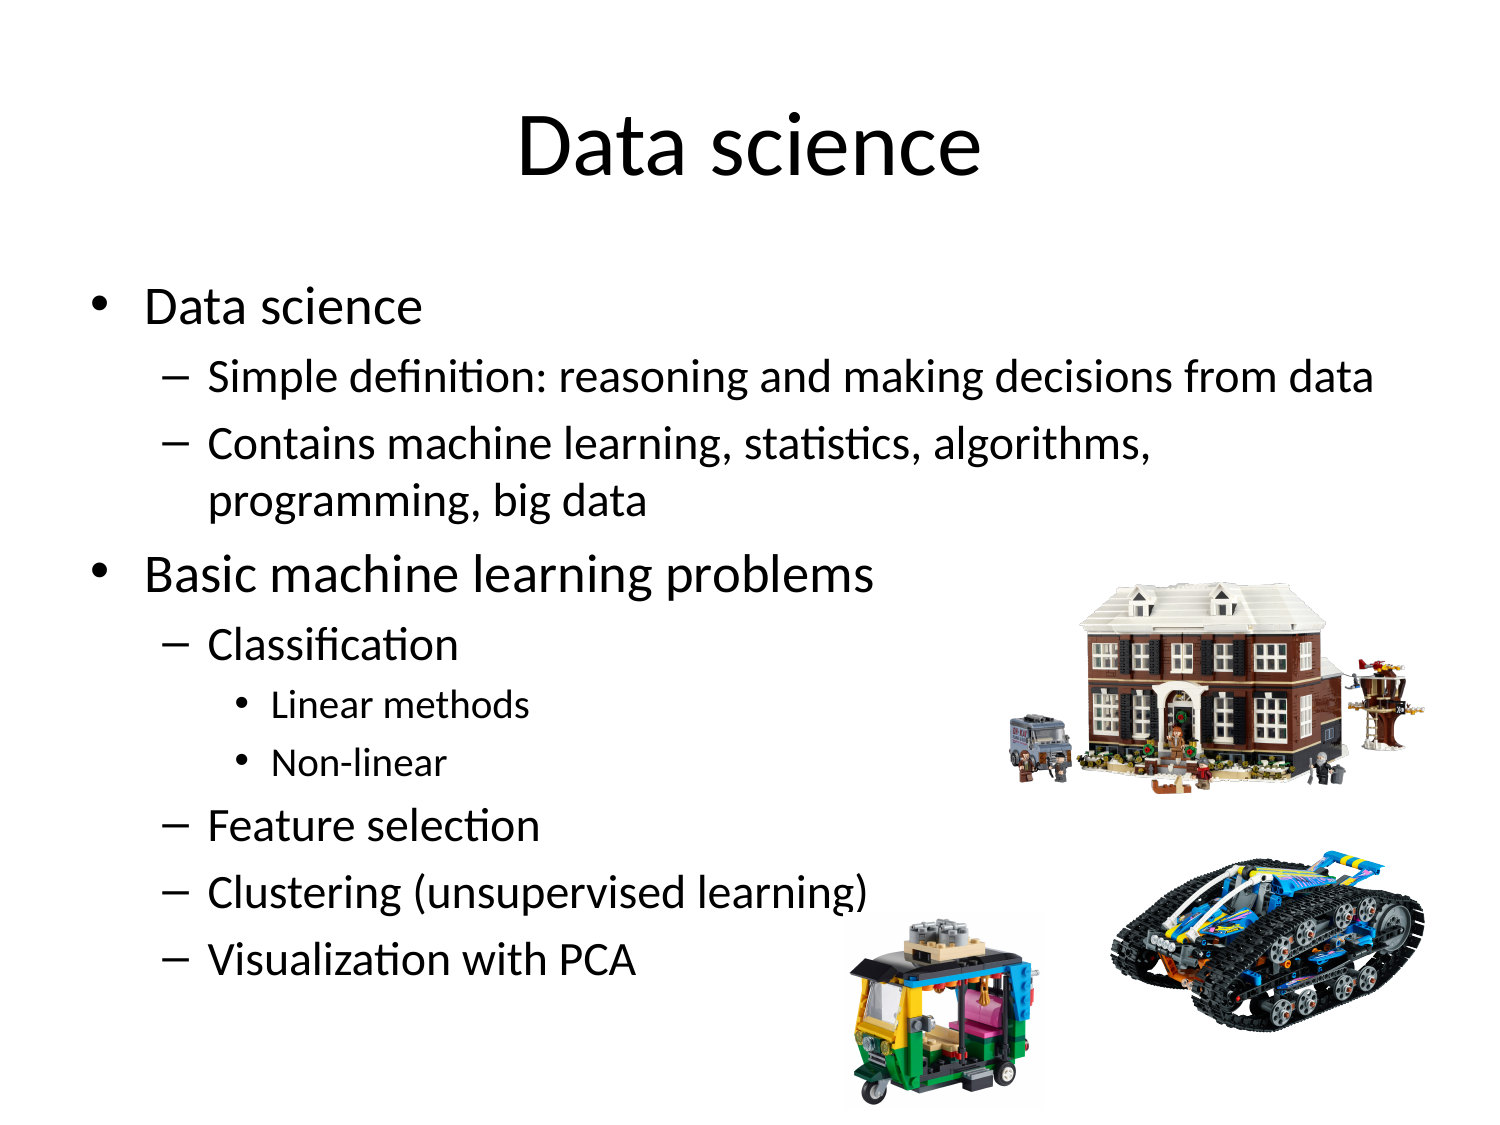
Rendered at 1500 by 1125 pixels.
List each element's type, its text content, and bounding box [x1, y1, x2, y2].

title Data science [75, 45, 1425, 233]
picture [1009, 582, 1426, 794]
picture [1109, 823, 1426, 1061]
list Data science Simple definition: reasoning and making decisions from data Contains machine learning, statistics, algorithms, programming, big data Basic machine learning problems Classification Linear methods Non-linear Feature selection Clustering (unsupervised learning) Visualization with PCA [75, 262, 1425, 1005]
picture [842, 912, 1047, 1111]
